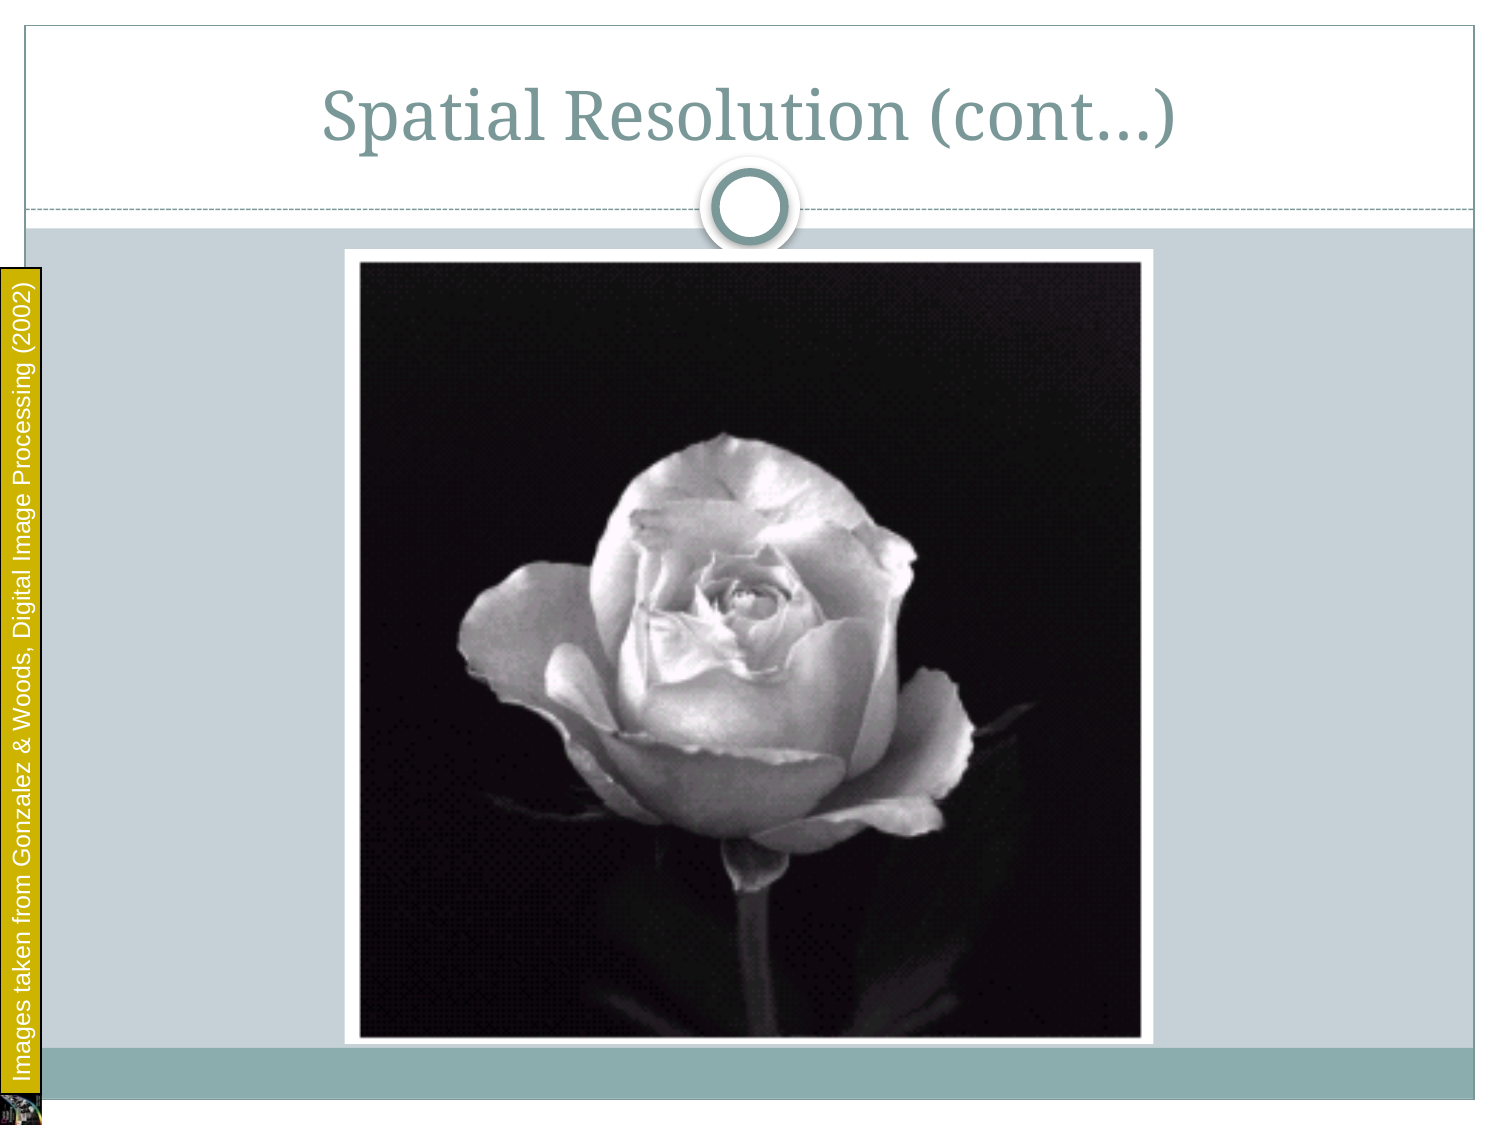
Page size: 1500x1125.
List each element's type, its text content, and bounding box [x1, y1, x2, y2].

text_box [0, 267, 43, 1125]
title Spatial Resolution (cont…) [49, 37, 1450, 162]
picture [344, 249, 1154, 1044]
